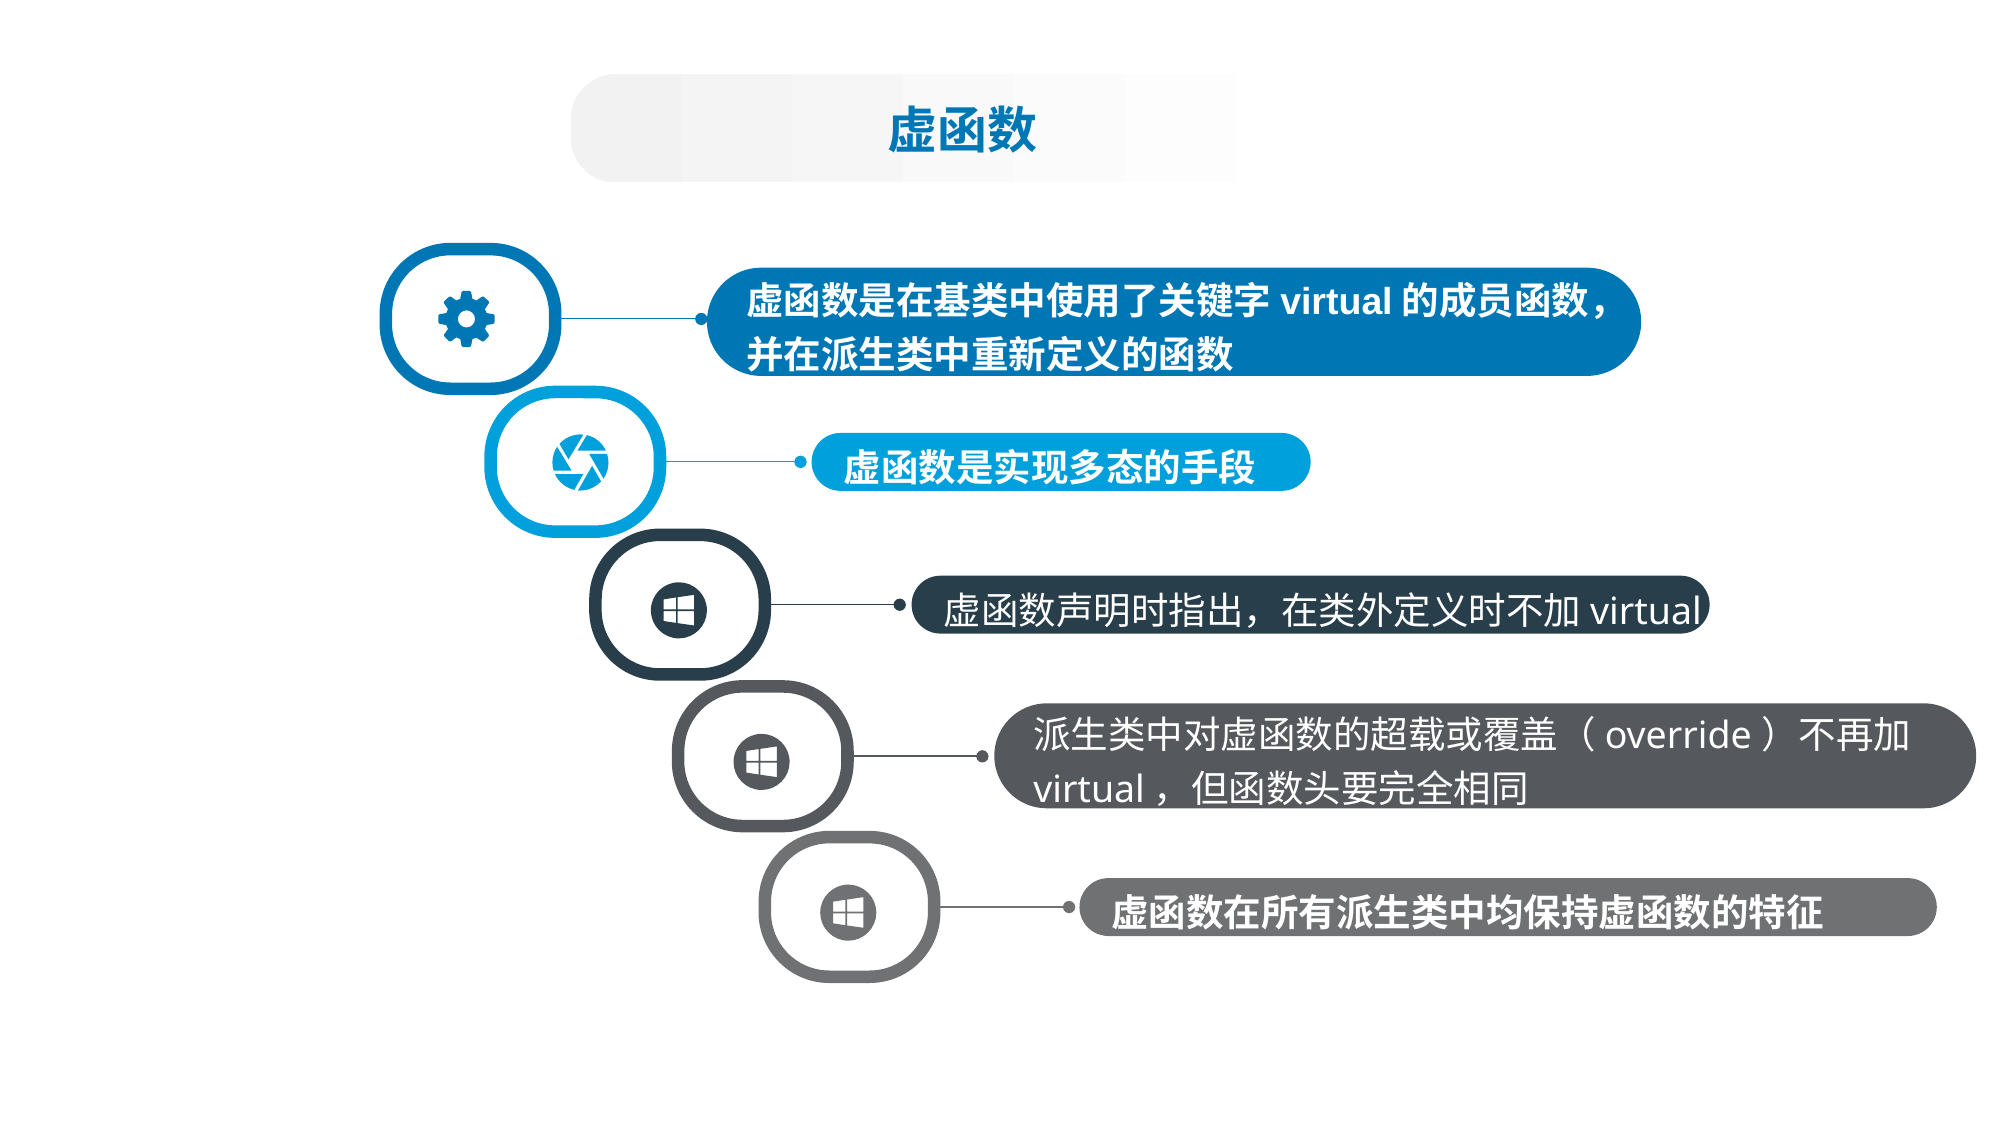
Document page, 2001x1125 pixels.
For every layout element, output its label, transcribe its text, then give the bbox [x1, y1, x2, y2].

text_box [385, 249, 1642, 389]
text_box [764, 837, 1937, 977]
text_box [678, 686, 1977, 827]
text_box 虚函数 [569, 73, 1356, 184]
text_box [490, 391, 1311, 532]
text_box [595, 534, 1710, 675]
